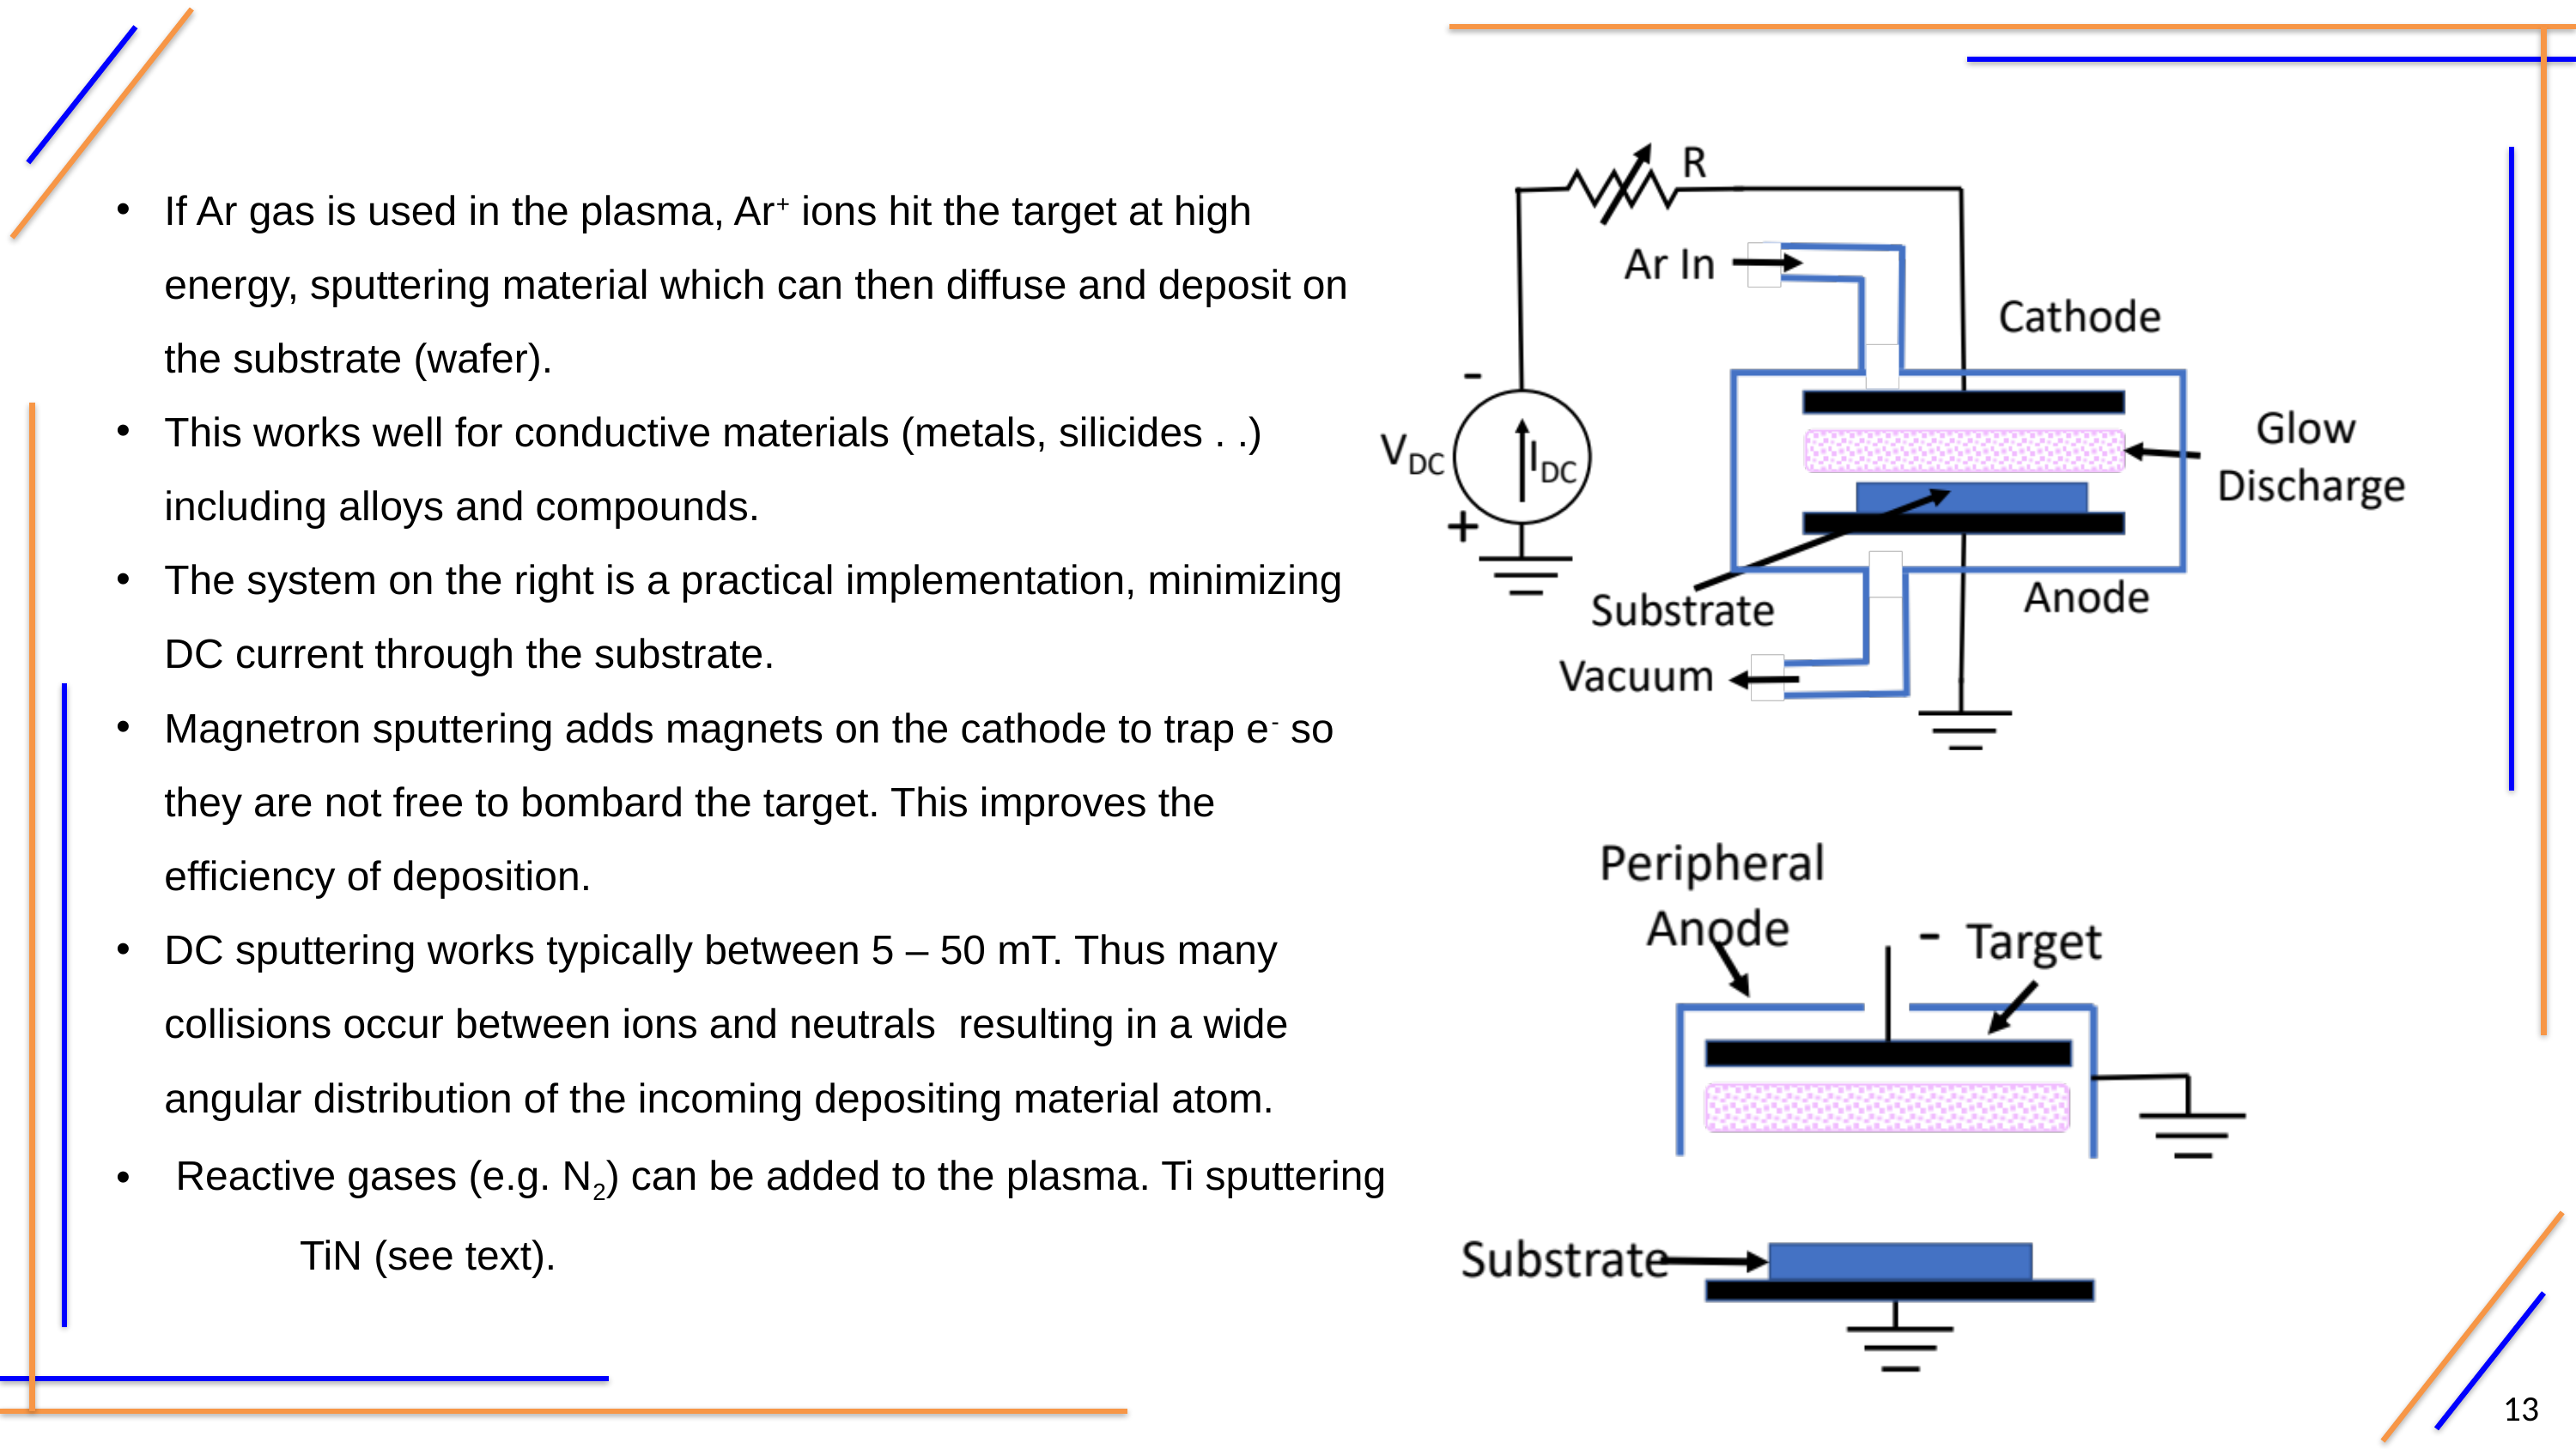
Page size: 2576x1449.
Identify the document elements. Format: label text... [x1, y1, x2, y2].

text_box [2382, 1212, 2563, 1441]
text_box If Ar gas is used in the plasma, Ar+ ions hit the target at high energy, sputtering material which can then diffuse and deposit on the substrate (wafer). This works well for conductive materials (metals, silicides . .) including alloys and compounds. The system on the right is a practical implementation, minimizing DC current through the substrate. Magnetron sputtering adds magnets on the cathode to trap e- so they are not free to bombard the target. This improves the efficiency of deposition. DC sputtering works typically between 5 – 50 mT. Thus many collisions occur between ions and neutrals resulting in a wide angular distribution of the incoming depositing material atom. Reactive gases (e.g. N2) can be added to the plasma. Ti sputtering TiN (see text). [103, 153, 1359, 1285]
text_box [2436, 1292, 2544, 1429]
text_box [27, 26, 137, 163]
picture [1352, 117, 2417, 1449]
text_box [11, 9, 192, 238]
